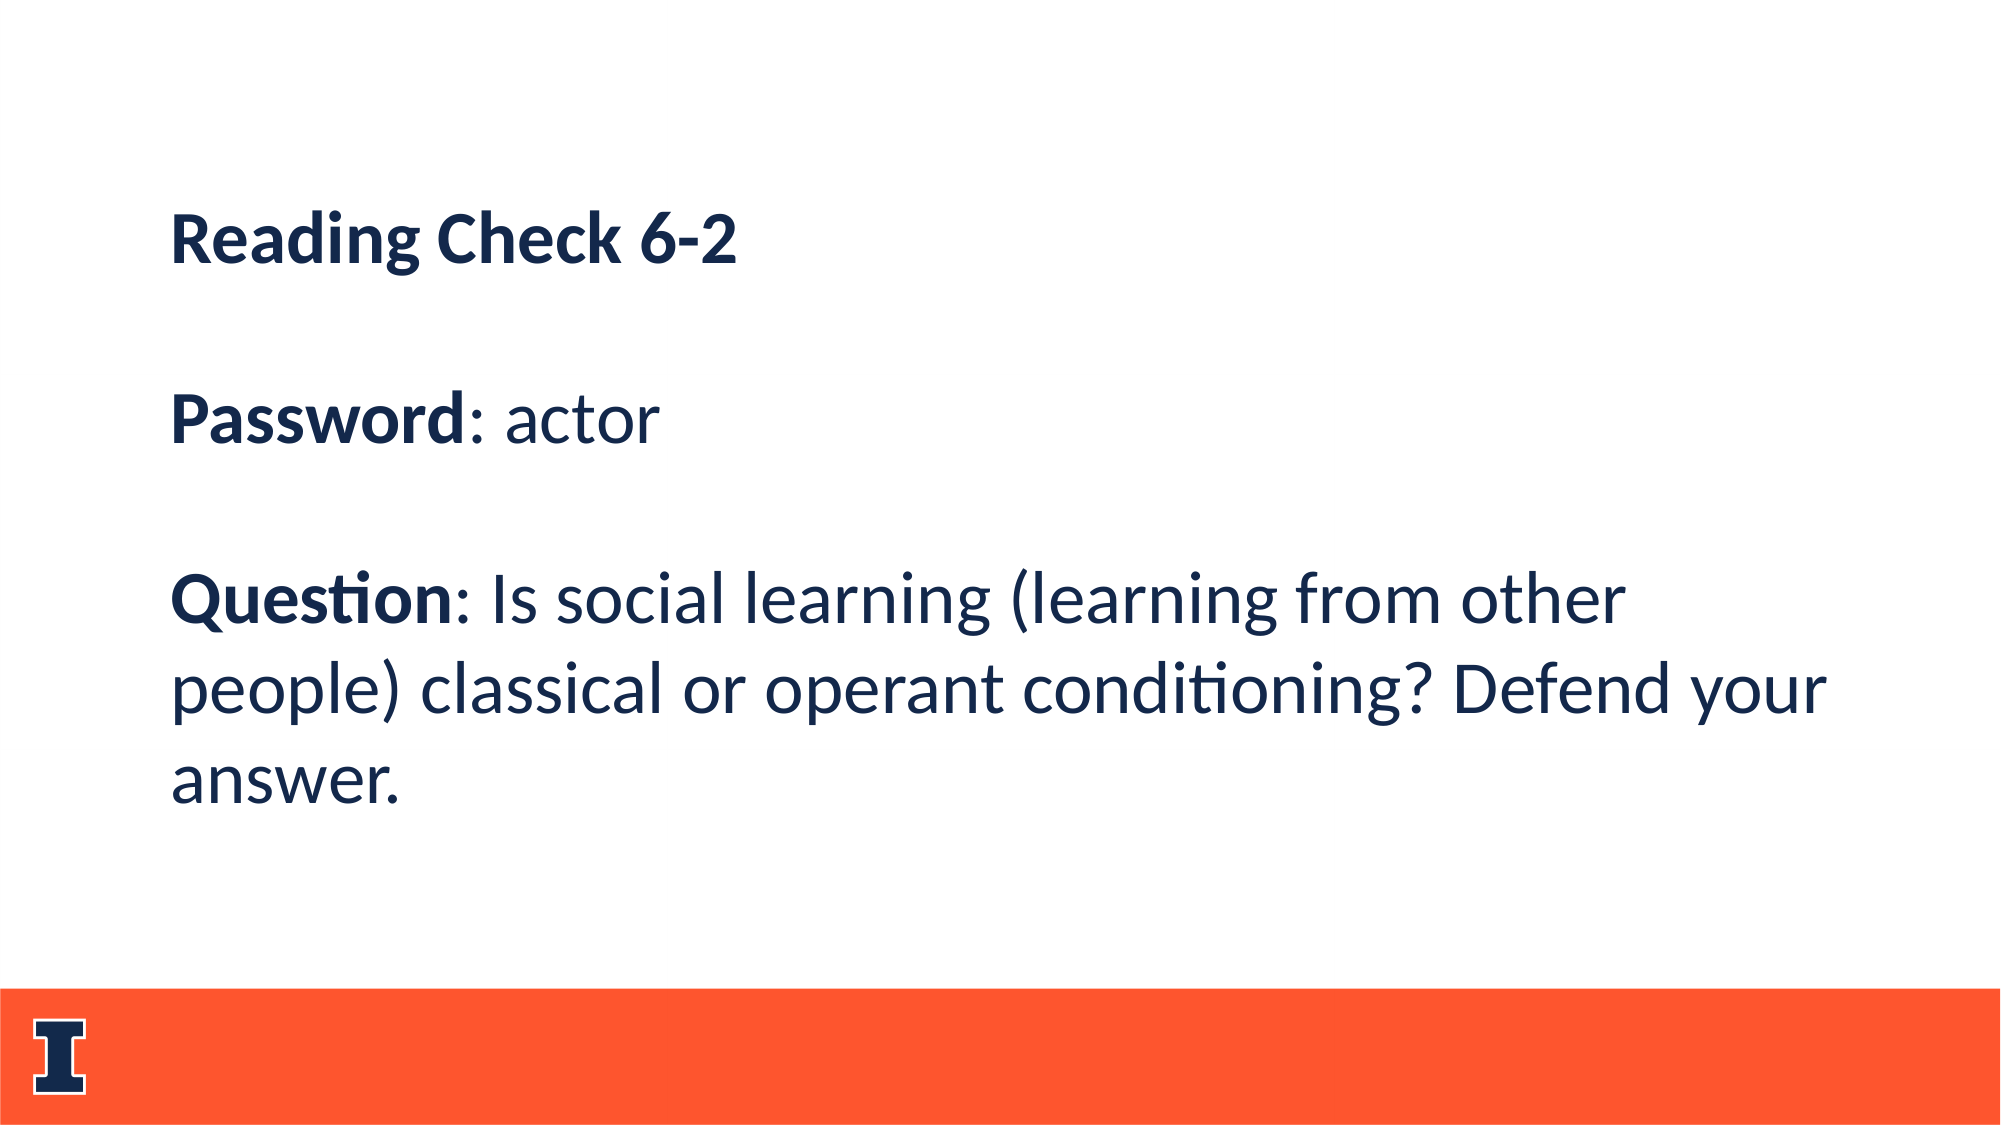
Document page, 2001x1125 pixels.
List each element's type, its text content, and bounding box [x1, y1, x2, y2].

text_box Reading Check 6-2 Password: actor Question: Is social learning (learning from other people) classical or operant conditioning? Defend your answer. [155, 181, 1859, 826]
picture [0, 0, 2001, 1125]
